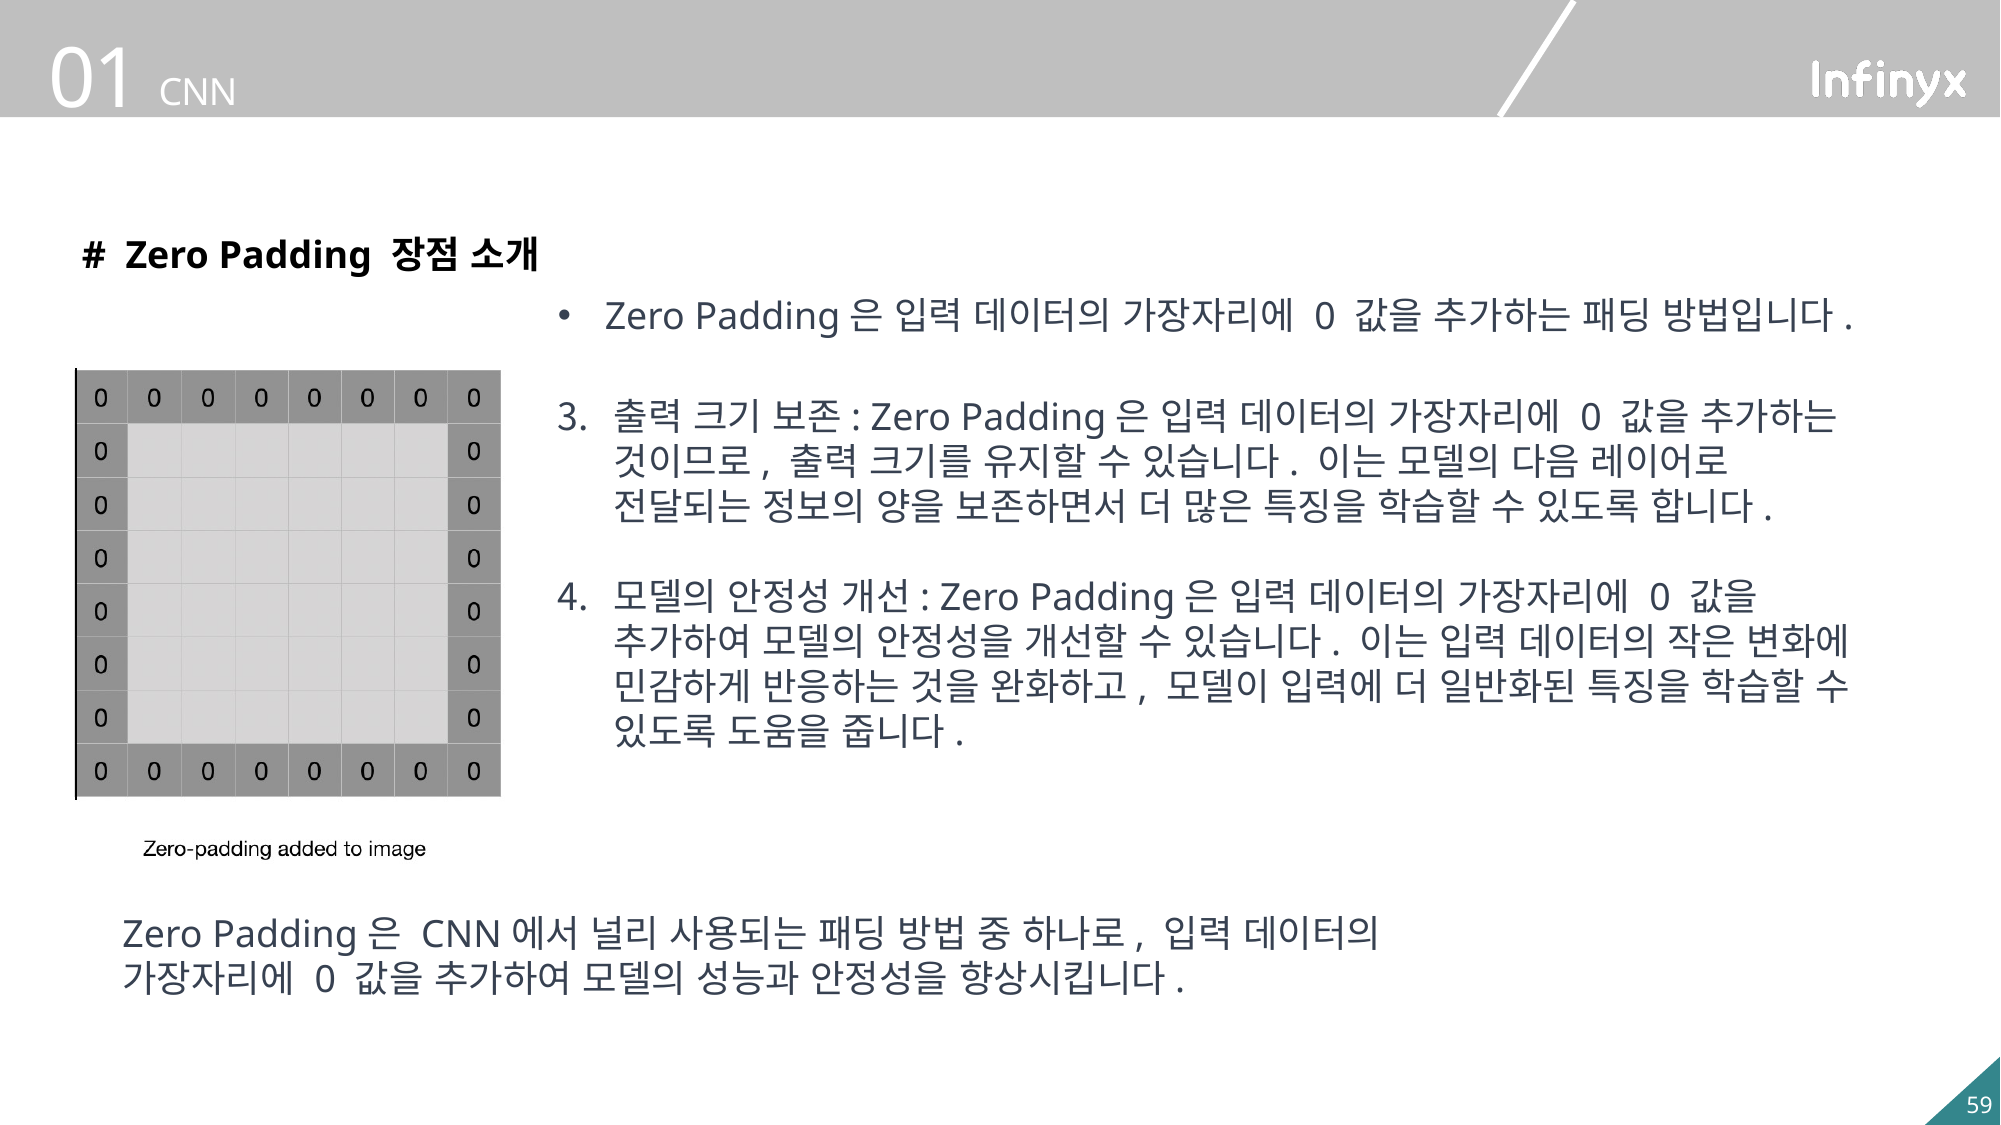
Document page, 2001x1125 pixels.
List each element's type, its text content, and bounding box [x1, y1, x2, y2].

text_box Zero Padding은 입력 데이터의 가장자리에 0 값을 추가하는 패딩 방법입니다. [543, 284, 1919, 345]
text_box Zero Padding은 CNN에서 널리 사용되는 패딩 방법 중 하나로, 입력 데이터의 가장자리에 0 값을 추가하여 모델의 성능과 안정성을 향상시킵니다. [107, 902, 1534, 1008]
picture [67, 363, 508, 878]
text_box 출력 크기 보존: Zero Padding은 입력 데이터의 가장자리에 0 값을 추가하는 것이므로, 출력 크기를 유지할 수 있습니다. 이는 모델의 다음 레이어로 전달되는 정보의 양을 보존하면서 더 많은 특징을 학습할 수 있도록 합니다. 모델의 안정성 개선: Zero Padding은 입력 데이터의 가장자리에 0 값을 추가하여 모델의 안정성을 개선할 수 있습니다. 이는 입력 데이터의 작은 변화에 민감하게 반응하는 것을 완화하고, 모델이 입력에 더 일반화된 특징을 학습할 수 있도록 도움을 줍니다. [543, 385, 1881, 761]
picture [1812, 60, 1966, 108]
text_box # Zero Padding 장점 소개 [67, 223, 1072, 284]
